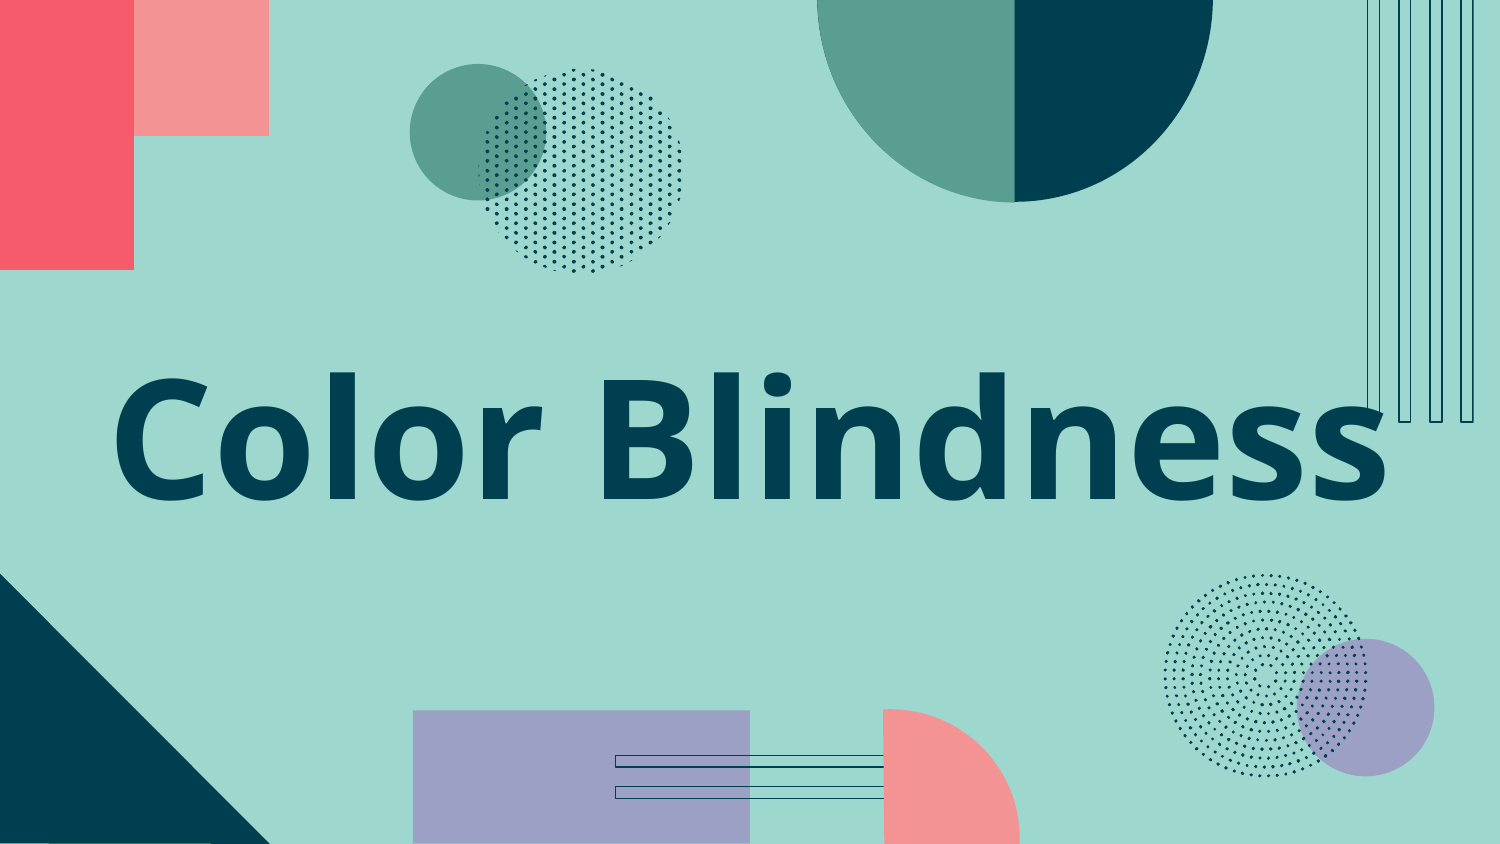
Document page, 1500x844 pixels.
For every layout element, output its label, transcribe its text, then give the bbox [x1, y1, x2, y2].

title Color Blindness [75, 340, 1424, 526]
